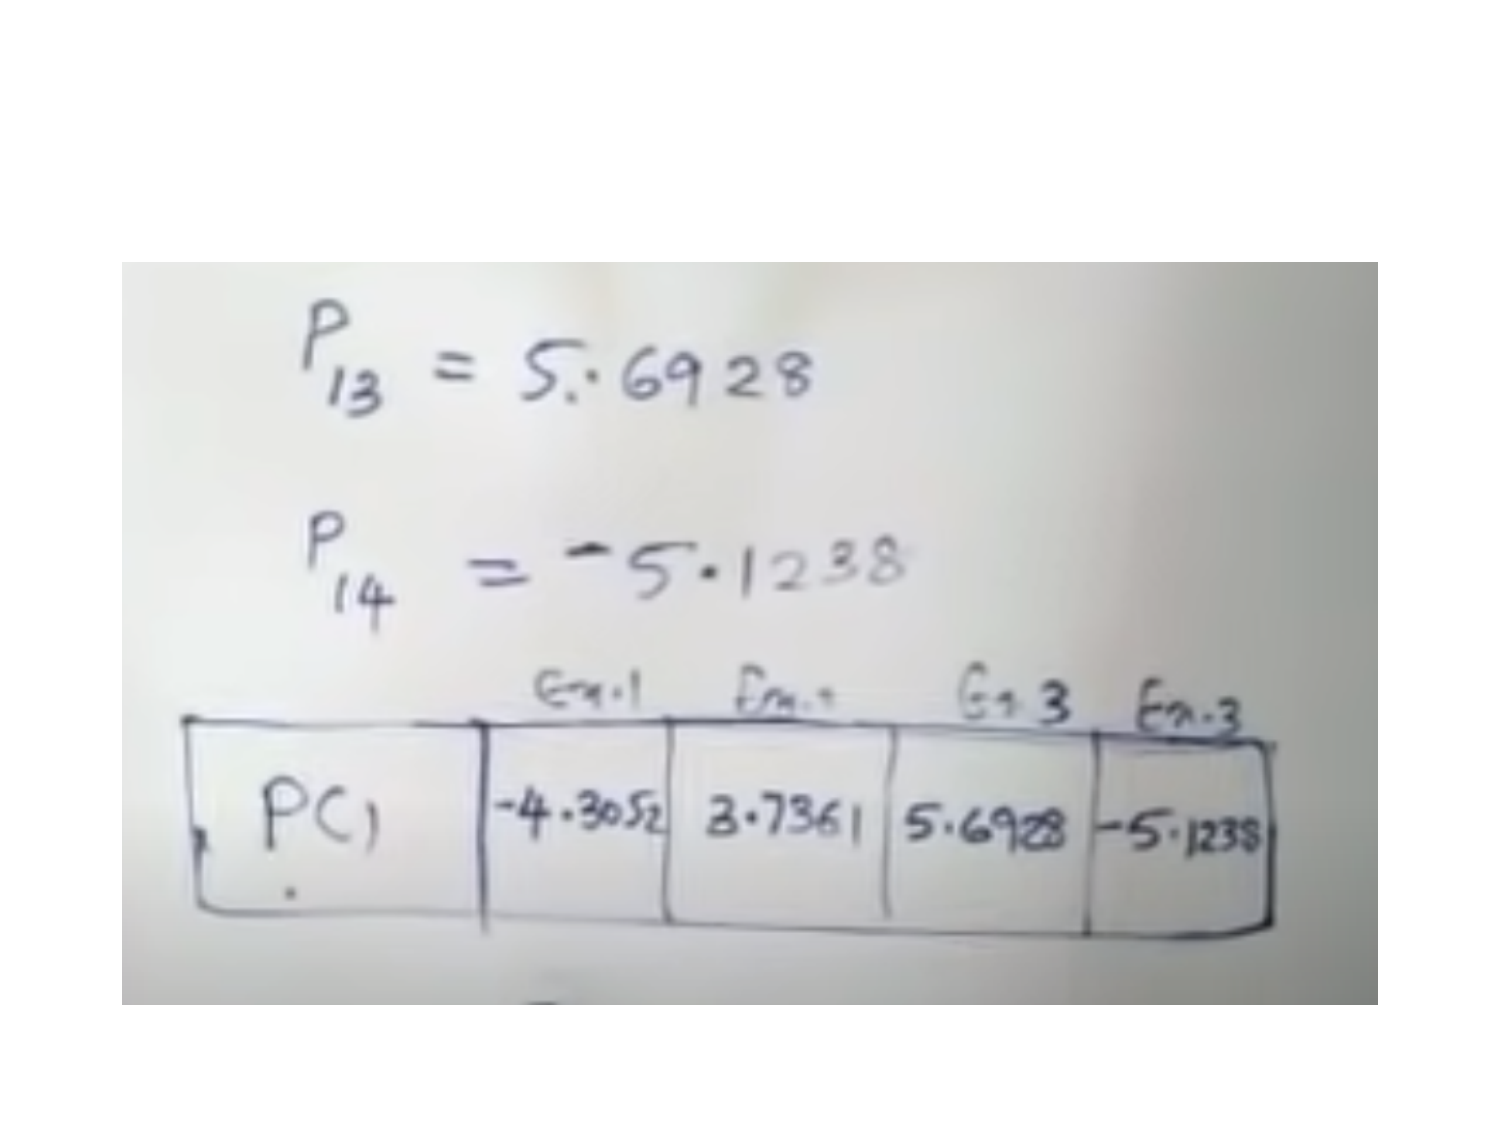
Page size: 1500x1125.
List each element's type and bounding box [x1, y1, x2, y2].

list [122, 262, 1378, 1006]
